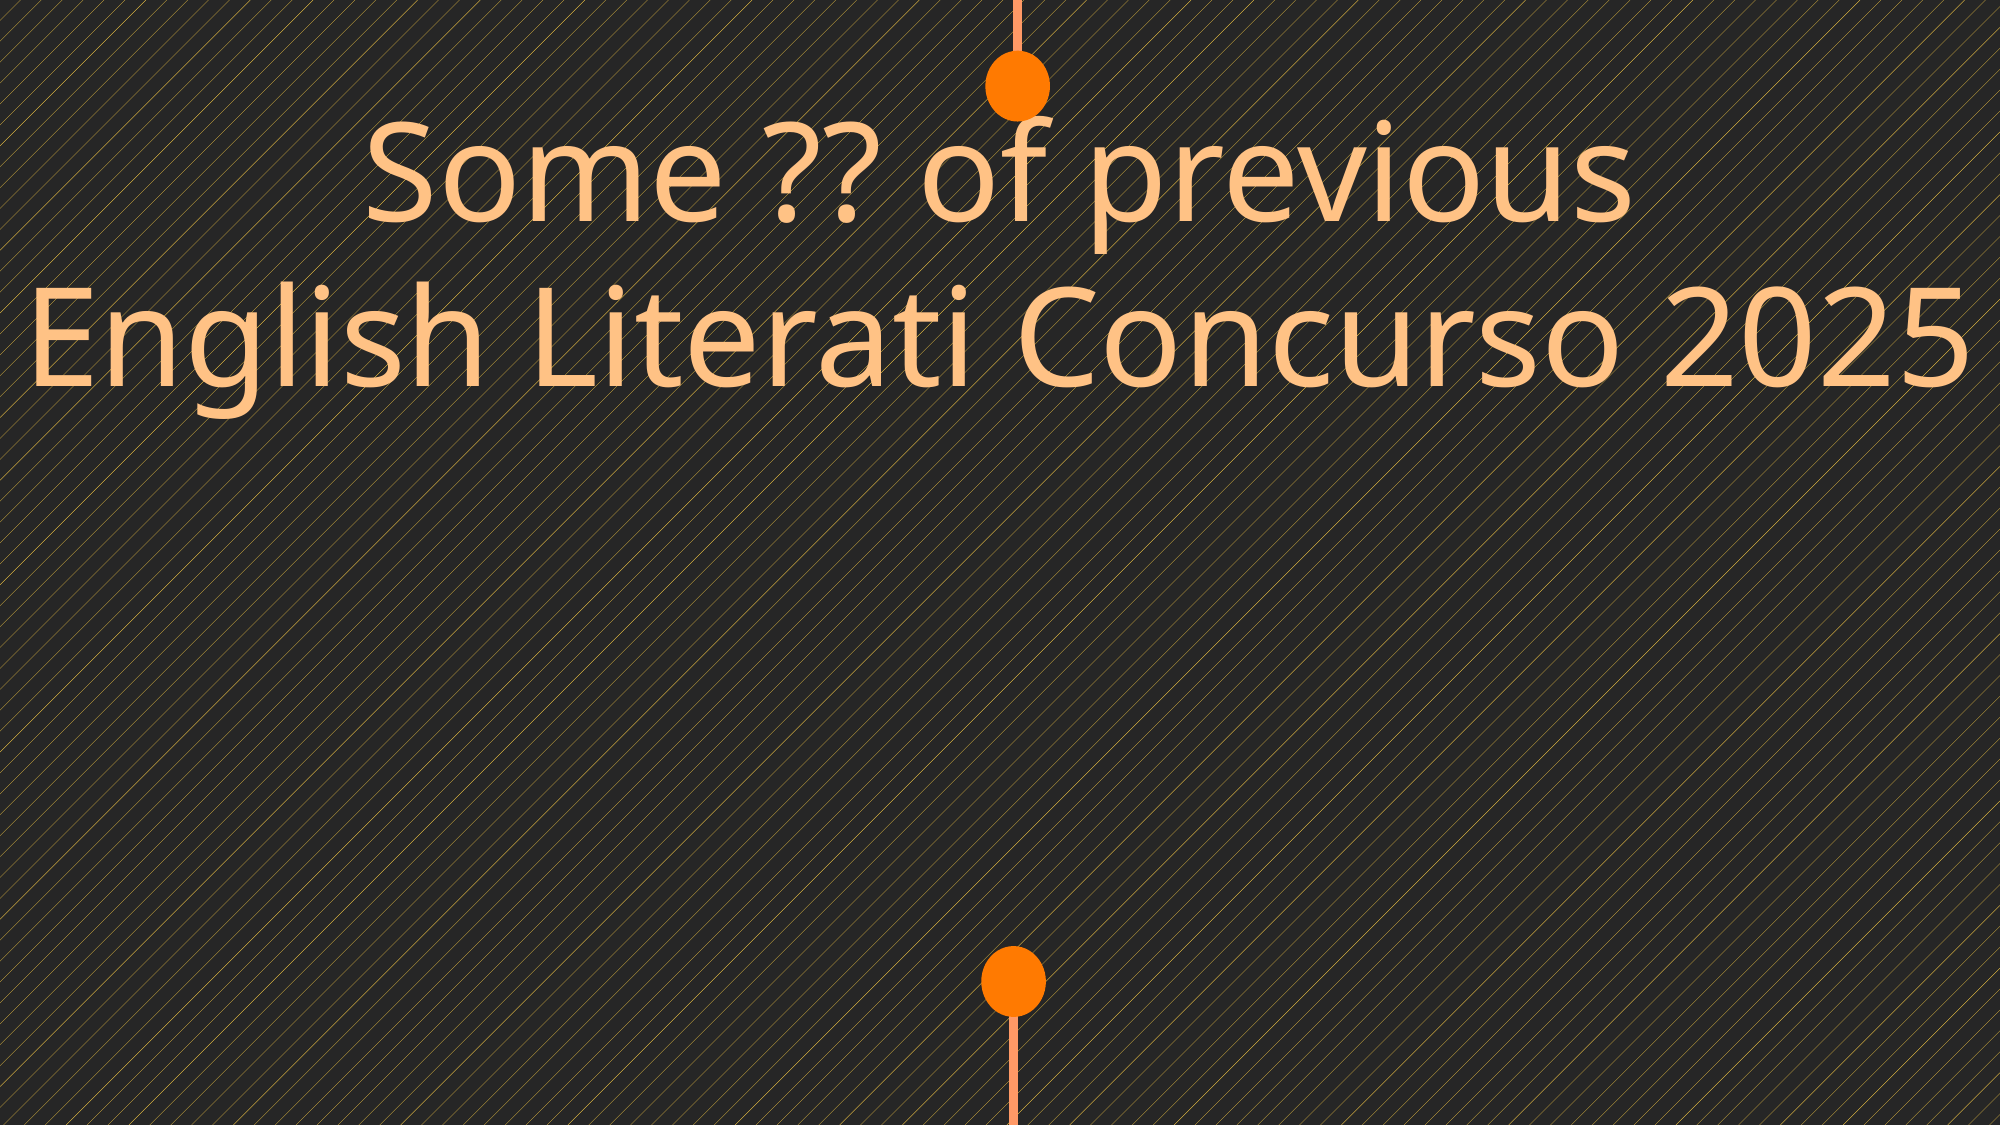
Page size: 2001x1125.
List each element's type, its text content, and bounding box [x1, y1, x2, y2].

text_box Some ?? of previous English Literati Concurso 2025 [8, 76, 1992, 421]
